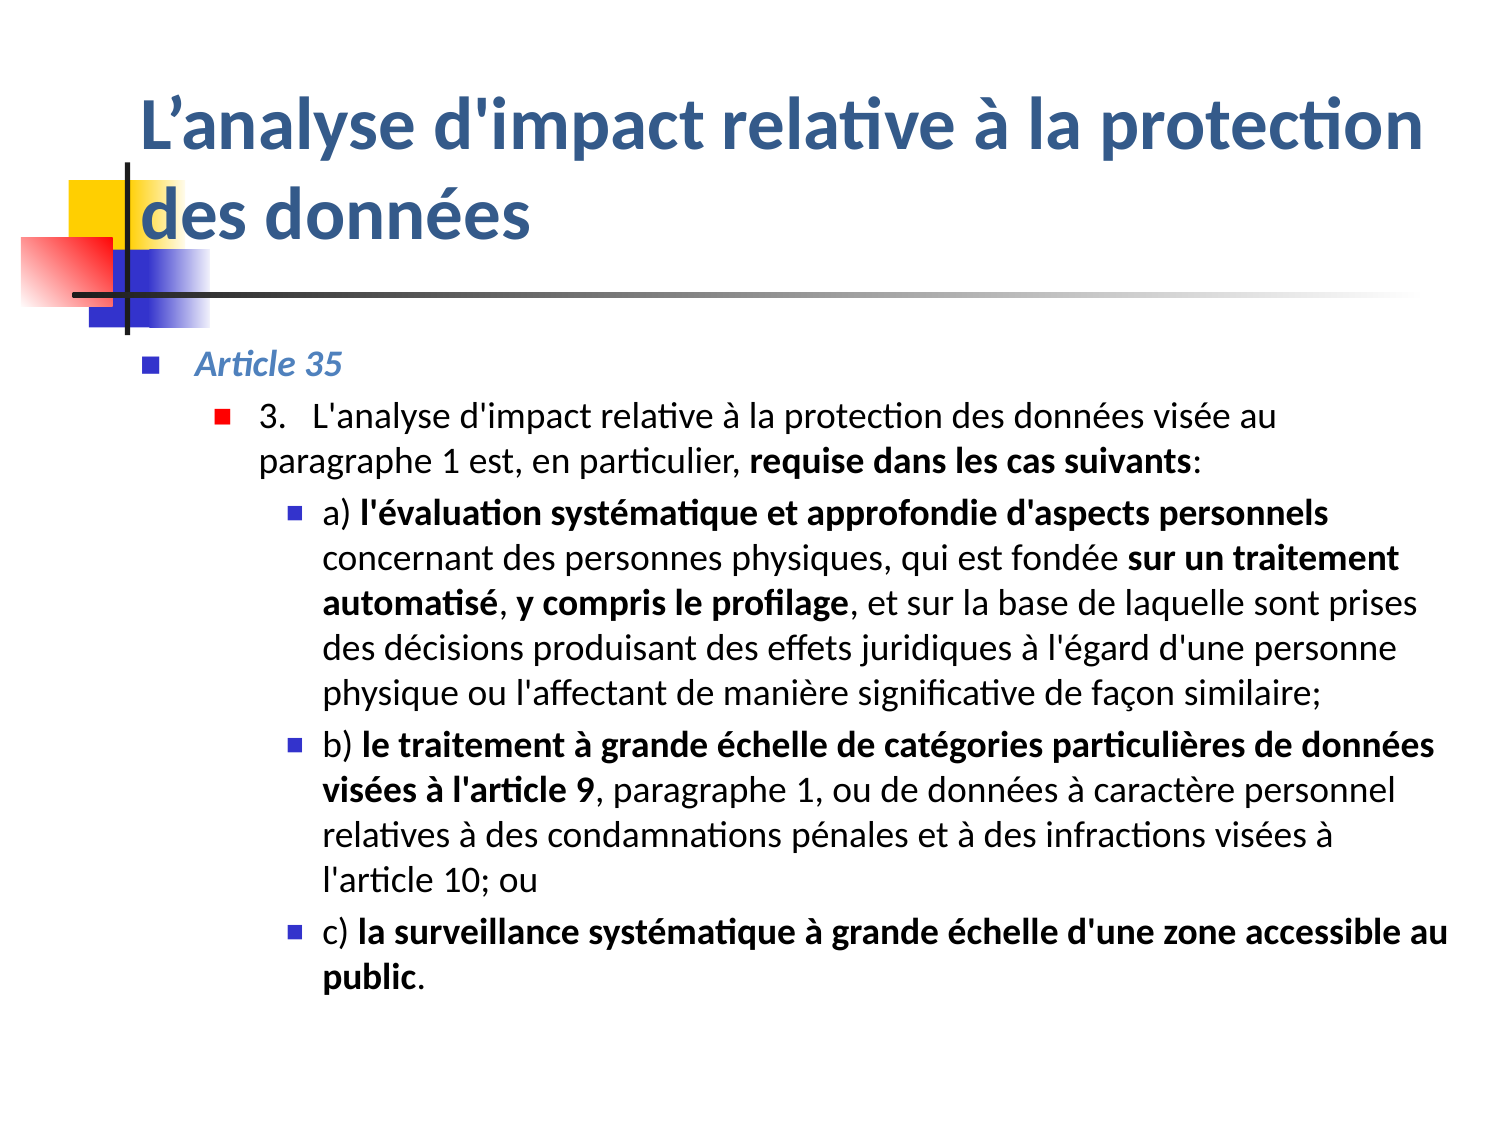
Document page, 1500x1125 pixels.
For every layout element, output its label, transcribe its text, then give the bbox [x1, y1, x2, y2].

list Article 35 3. L'analyse d'impact relative à la protection des données visée au paragraphe 1 est, en particulier, requise dans les cas suivants: a) l'évaluation systématique et approfondie d'aspects personnels concernant des personnes physiques, qui est fondée sur un traitement automatisé, y compris le profilage, et sur la base de laquelle sont prises des décisions produisant des effets juridiques à l'égard d'une personne physique ou l'affectant de manière significative de façon similaire; b) le traitement à grande échelle de catégories particulières de données visées à l'article 9, paragraphe 1, ou de données à caractère personnel relatives à des condamnations pénales et à des infractions visées à l'article 10; ou c) la surveillance systématique à grande échelle d'une zone accessible au public. [125, 331, 1469, 1006]
title L’analyse d'impact relative à la protection des données [125, 75, 1443, 263]
